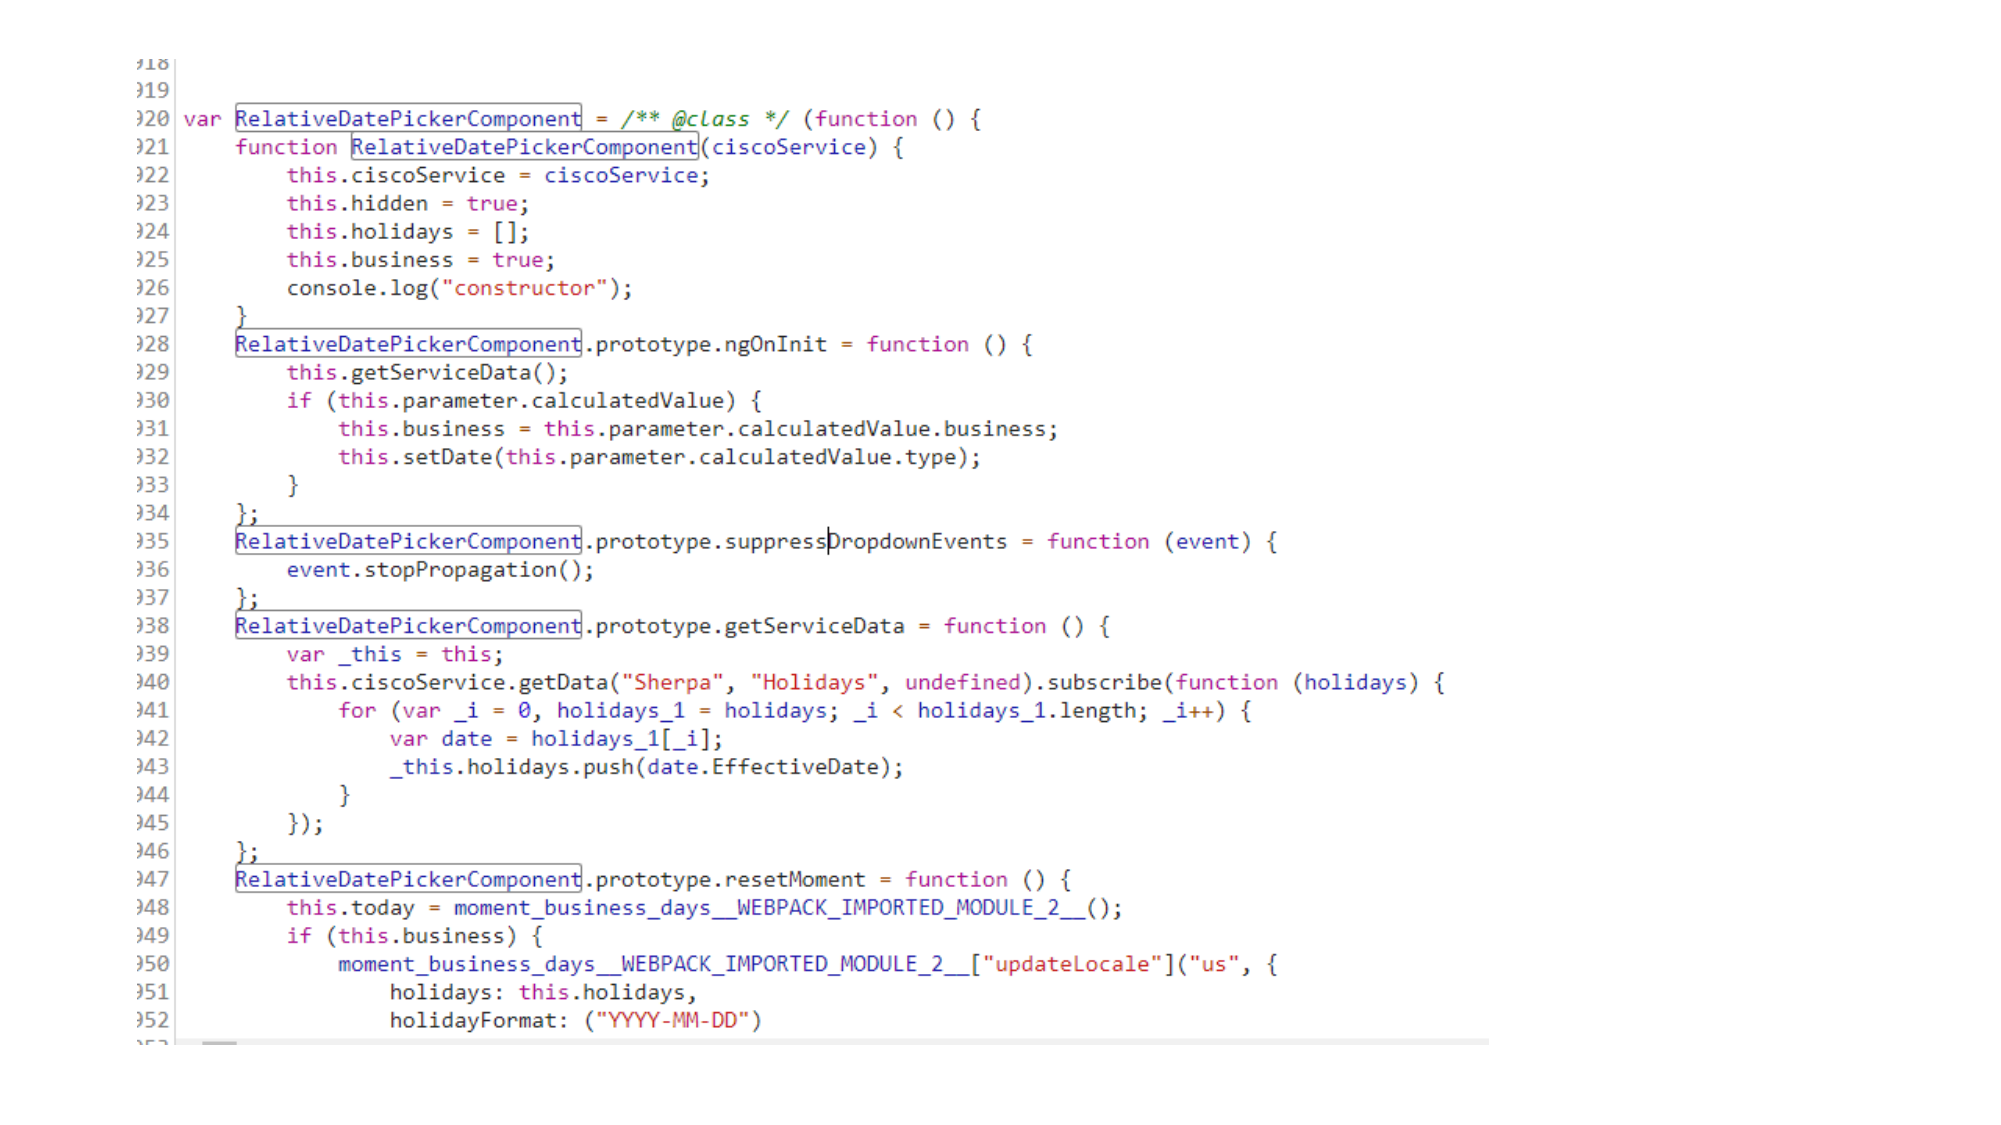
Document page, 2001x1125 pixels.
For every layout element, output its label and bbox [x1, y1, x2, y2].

picture [137, 59, 1489, 1045]
